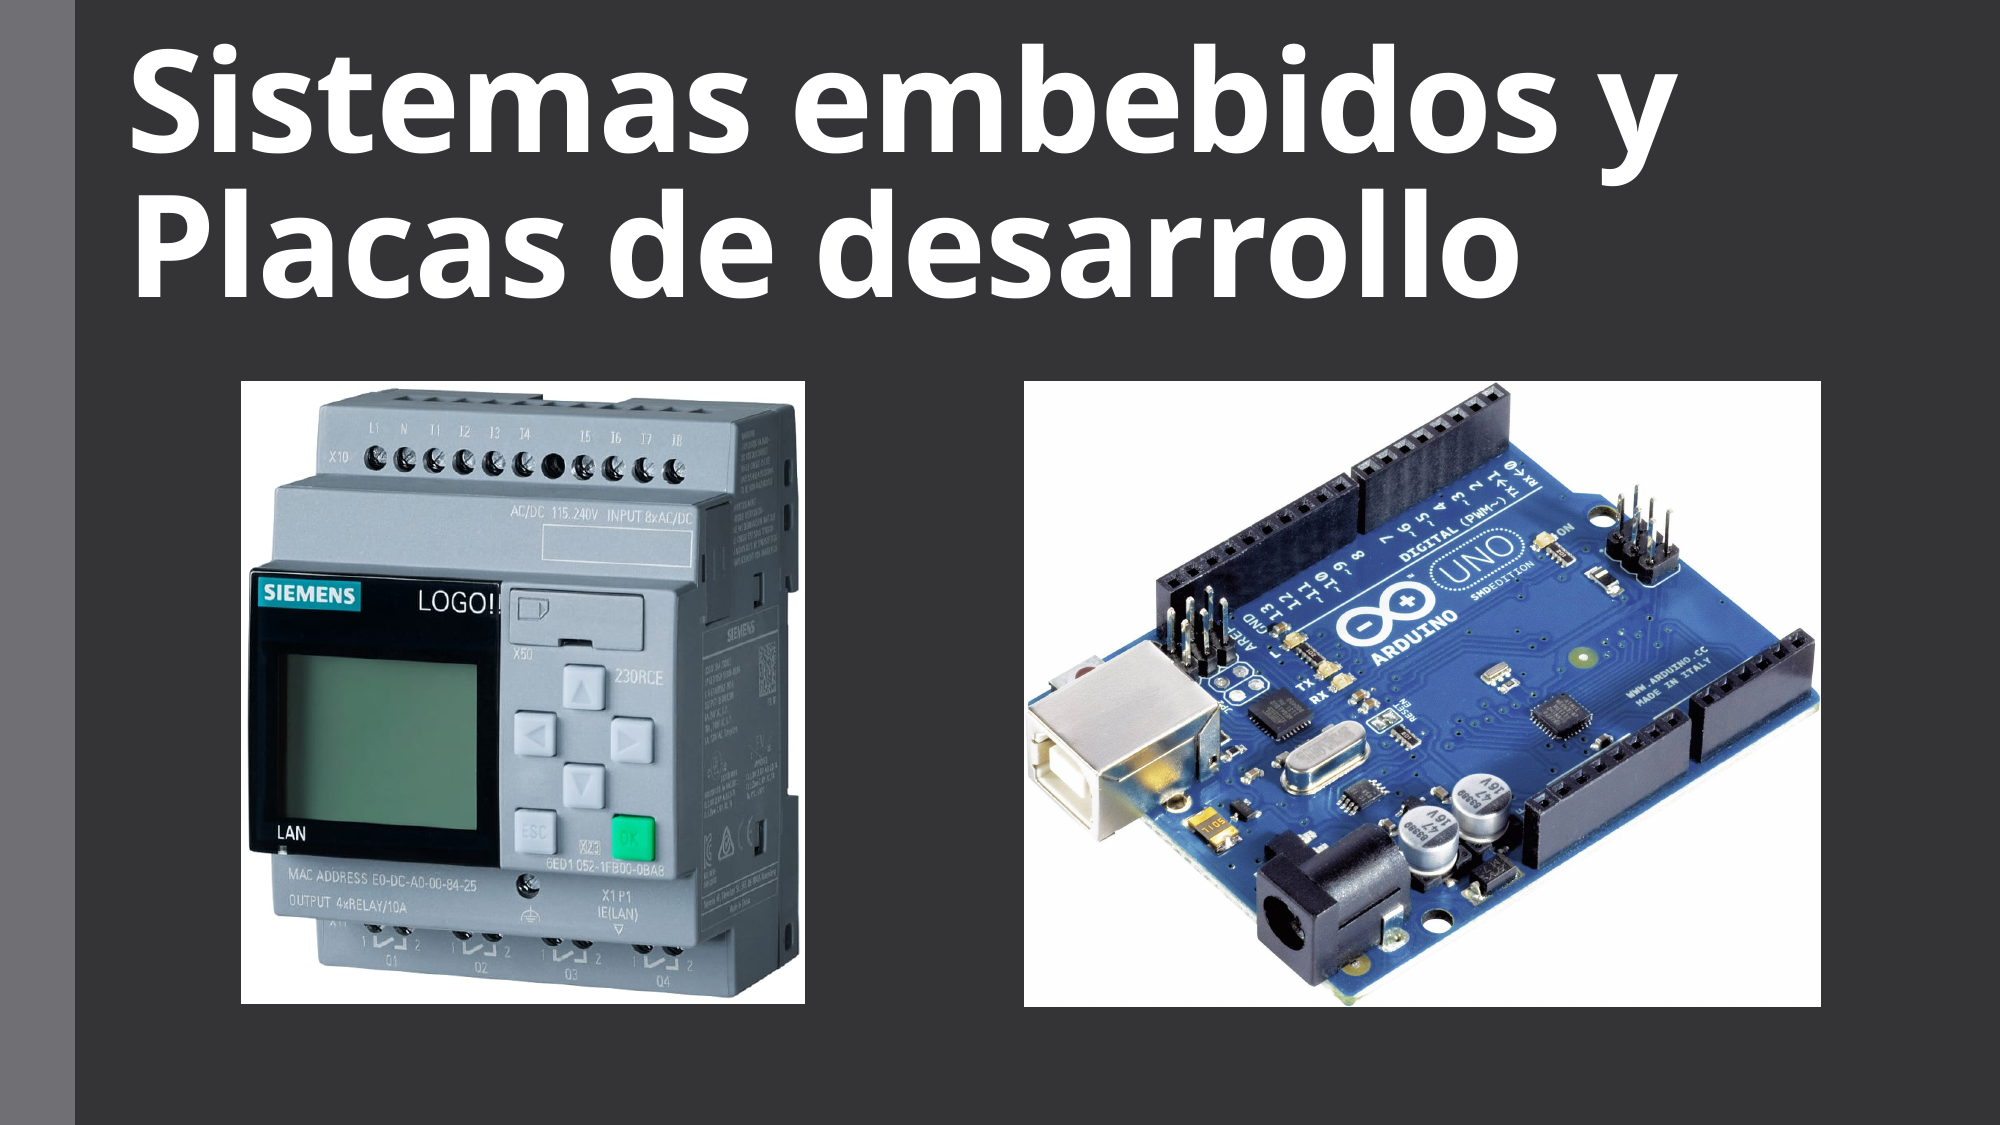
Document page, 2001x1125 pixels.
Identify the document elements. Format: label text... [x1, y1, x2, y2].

picture [241, 381, 805, 1004]
title Sistemas embebidos y Placas de desarrollo [111, 26, 1821, 335]
picture [1023, 381, 1821, 1008]
